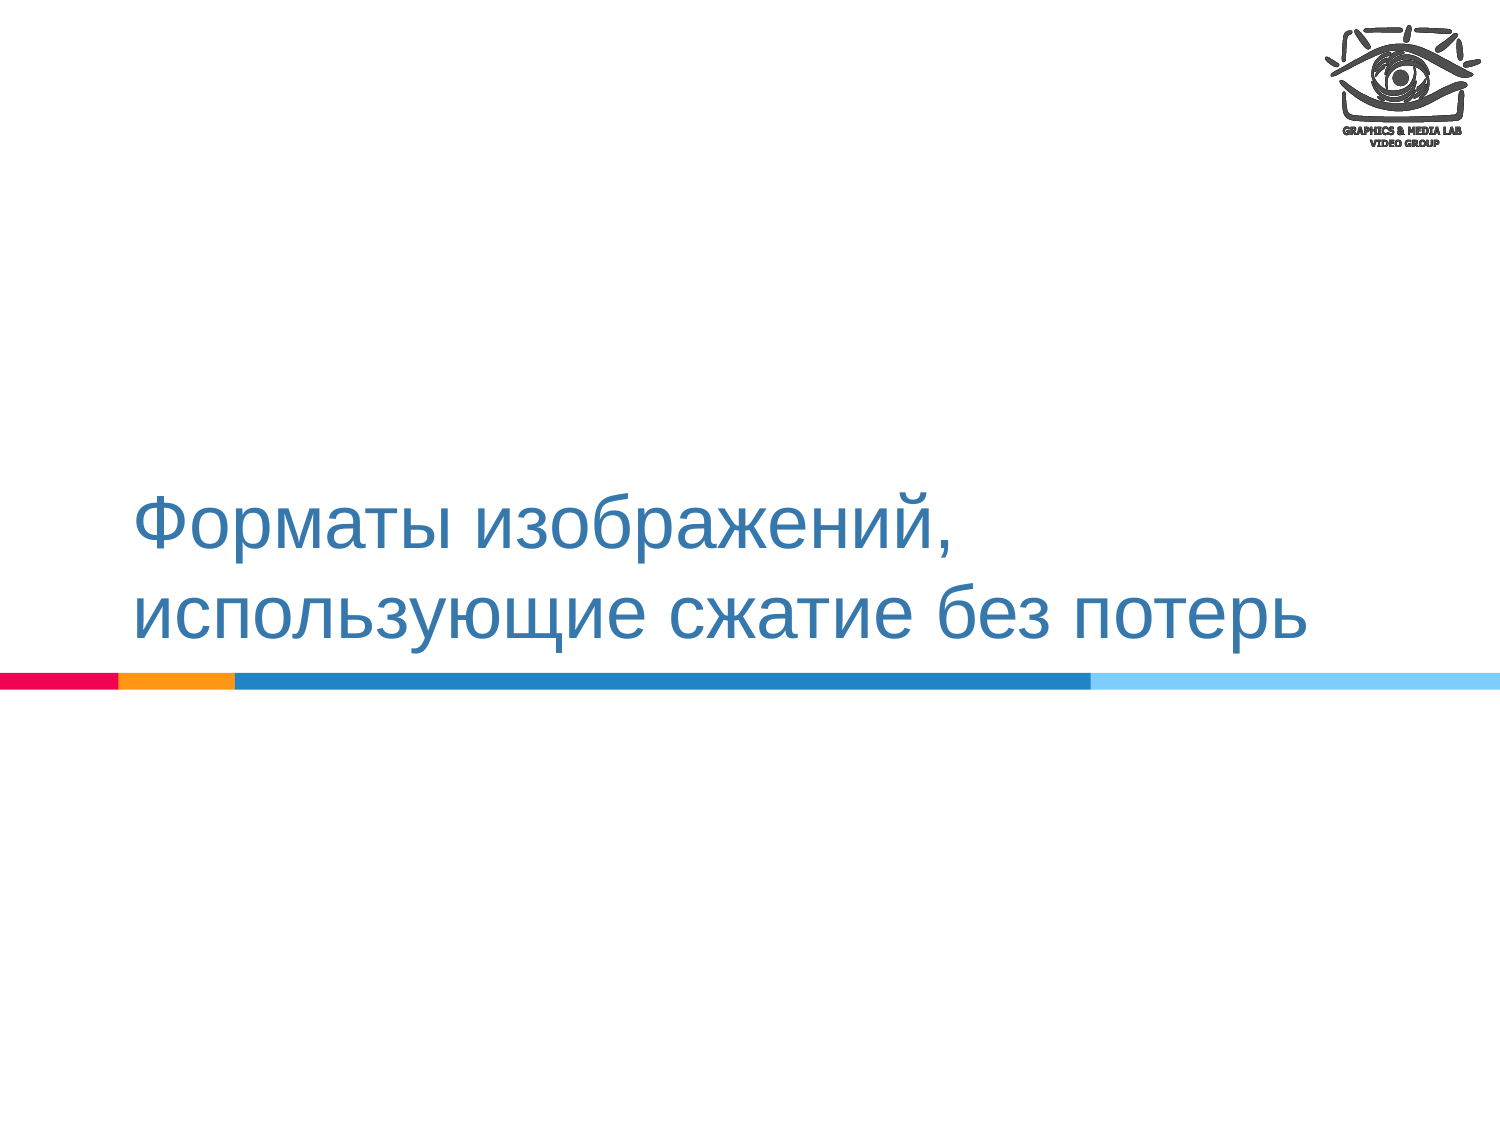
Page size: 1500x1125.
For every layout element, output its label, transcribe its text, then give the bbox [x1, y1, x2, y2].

list Форматы изображений, использующие сжатие без потерь [117, 338, 1404, 661]
picture [1325, 25, 1481, 147]
